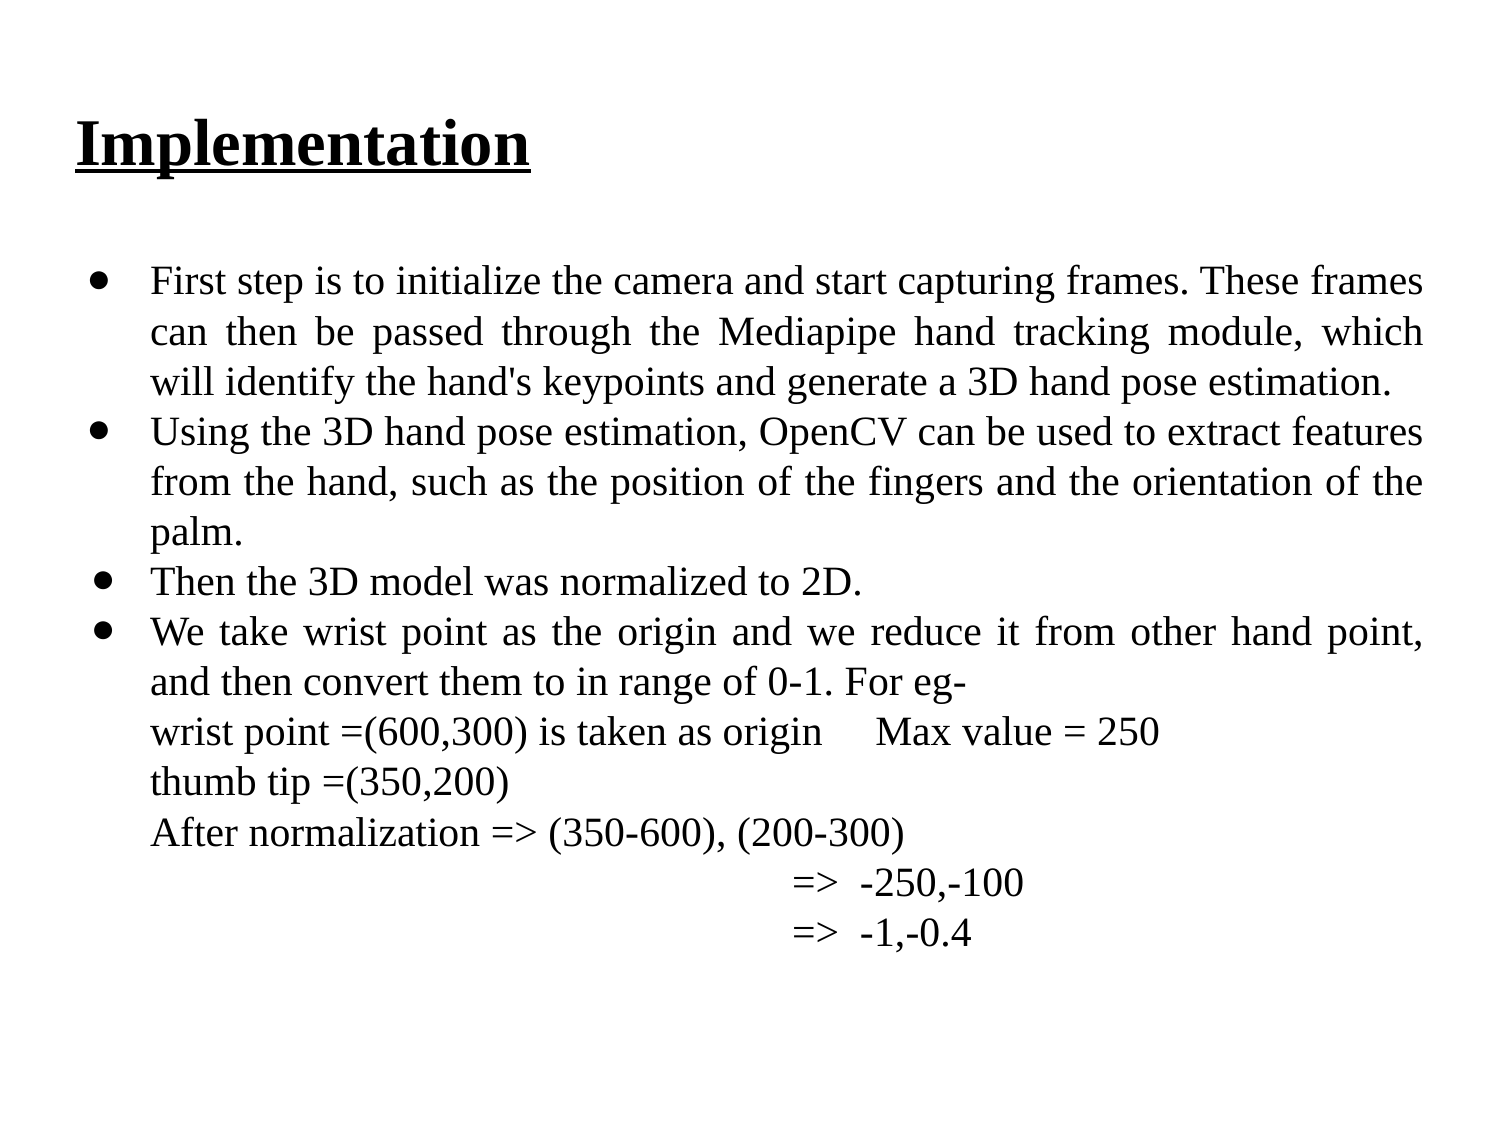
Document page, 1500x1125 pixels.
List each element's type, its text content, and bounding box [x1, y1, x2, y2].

title Implementation [75, 45, 1425, 233]
list First step is to initialize the camera and start capturing frames. These frames can then be passed through the Mediapipe hand tracking module, which will identify the hand's keypoints and generate a 3D hand pose estimation. Using the 3D hand pose estimation, OpenCV can be used to extract features from the hand, such as the position of the fingers and the orientation of the palm. Then the 3D model was normalized to 2D. We take wrist point as the origin and we reduce it from other hand point, and then convert them to in range of 0-1. For eg- wrist point =(600,300) is taken as origin Max value = 250 thumb tip =(350,200) After normalization => (350-600), (200-300) => -250,-100 => -1,-0.4 [75, 253, 1425, 996]
